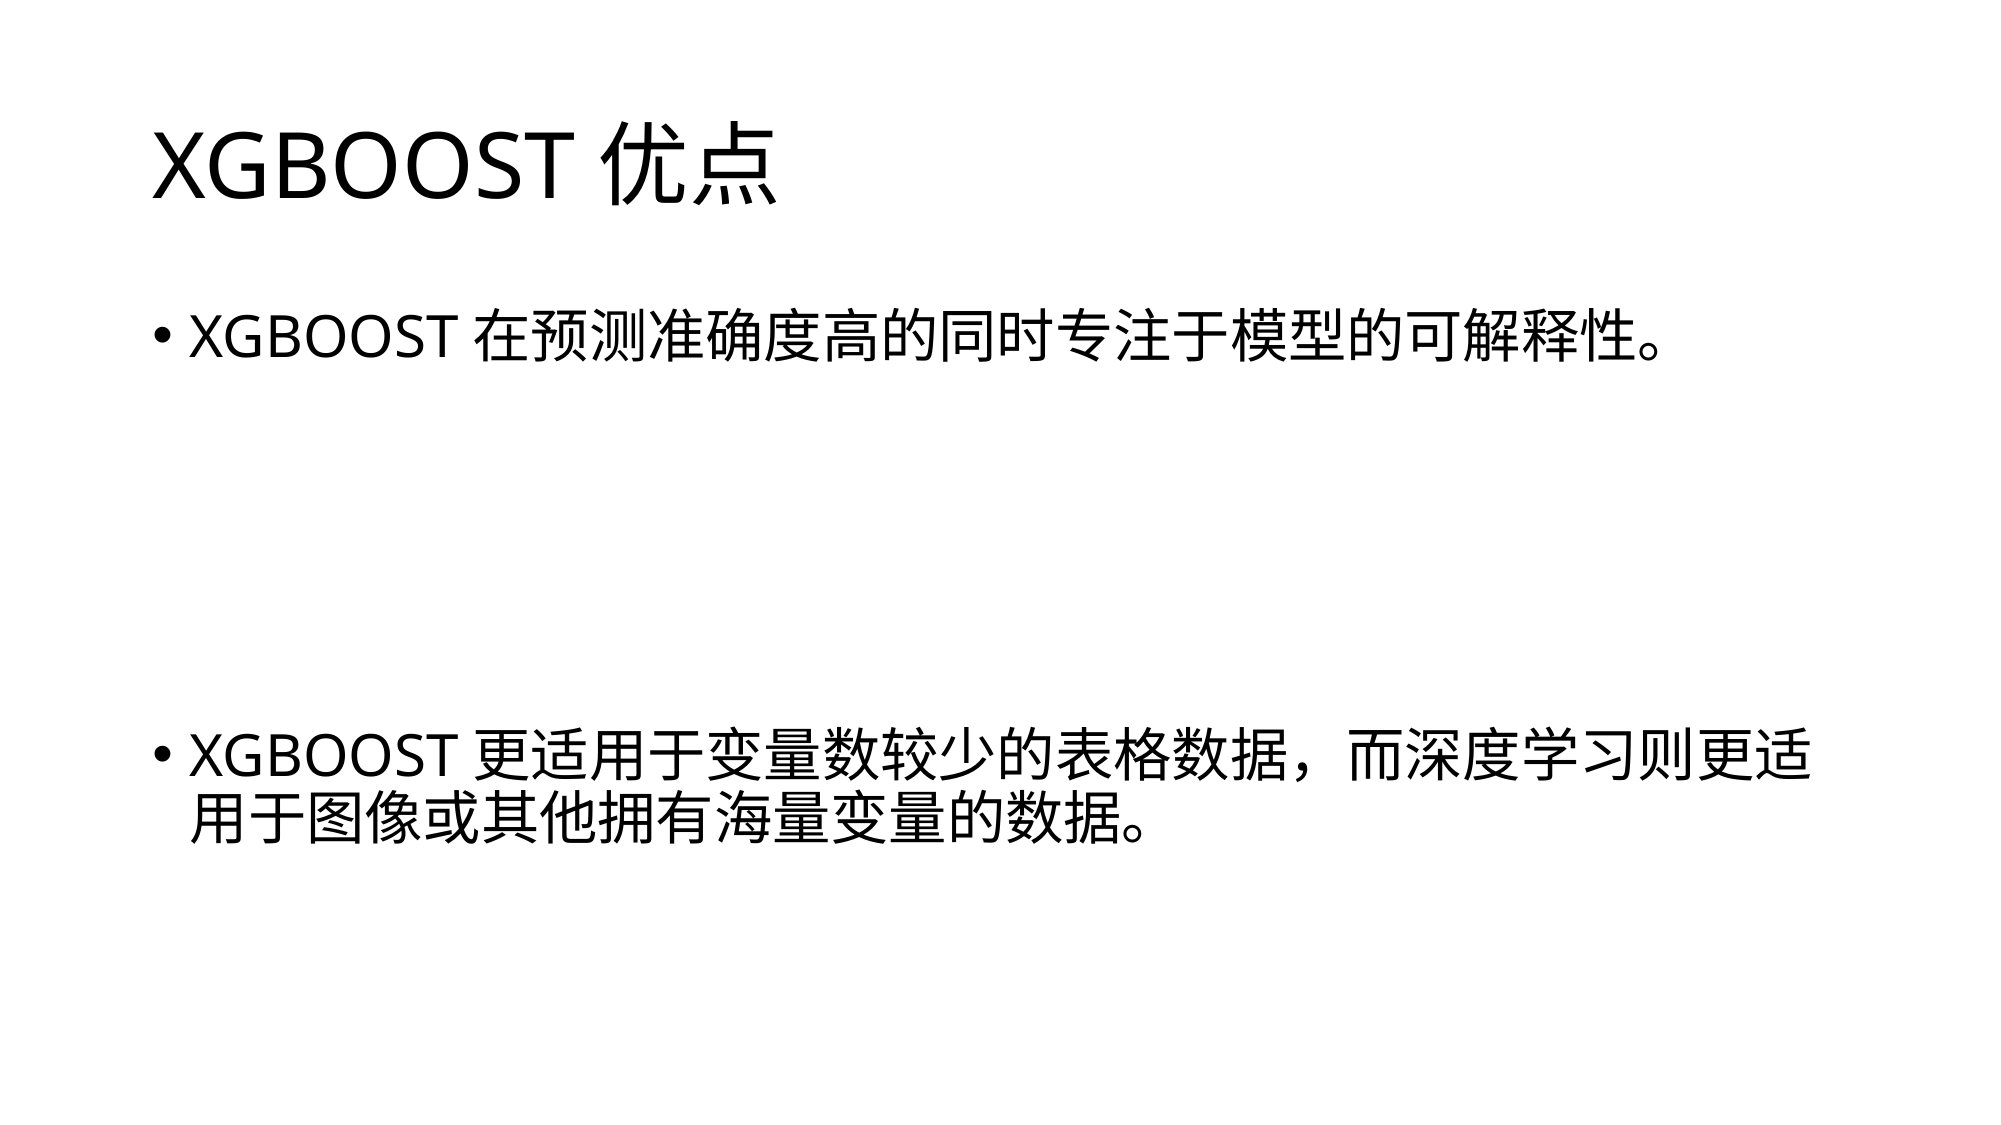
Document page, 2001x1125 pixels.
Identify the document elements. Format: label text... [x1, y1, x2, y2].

title XGBOOST优点 [137, 59, 1863, 278]
list XGBOOST在预测准确度高的同时专注于模型的可解释性。 XGBOOST更适用于变量数较少的表格数据，而深度学习则更适用于图像或其他拥有海量变量的数据。 [137, 299, 1863, 1014]
